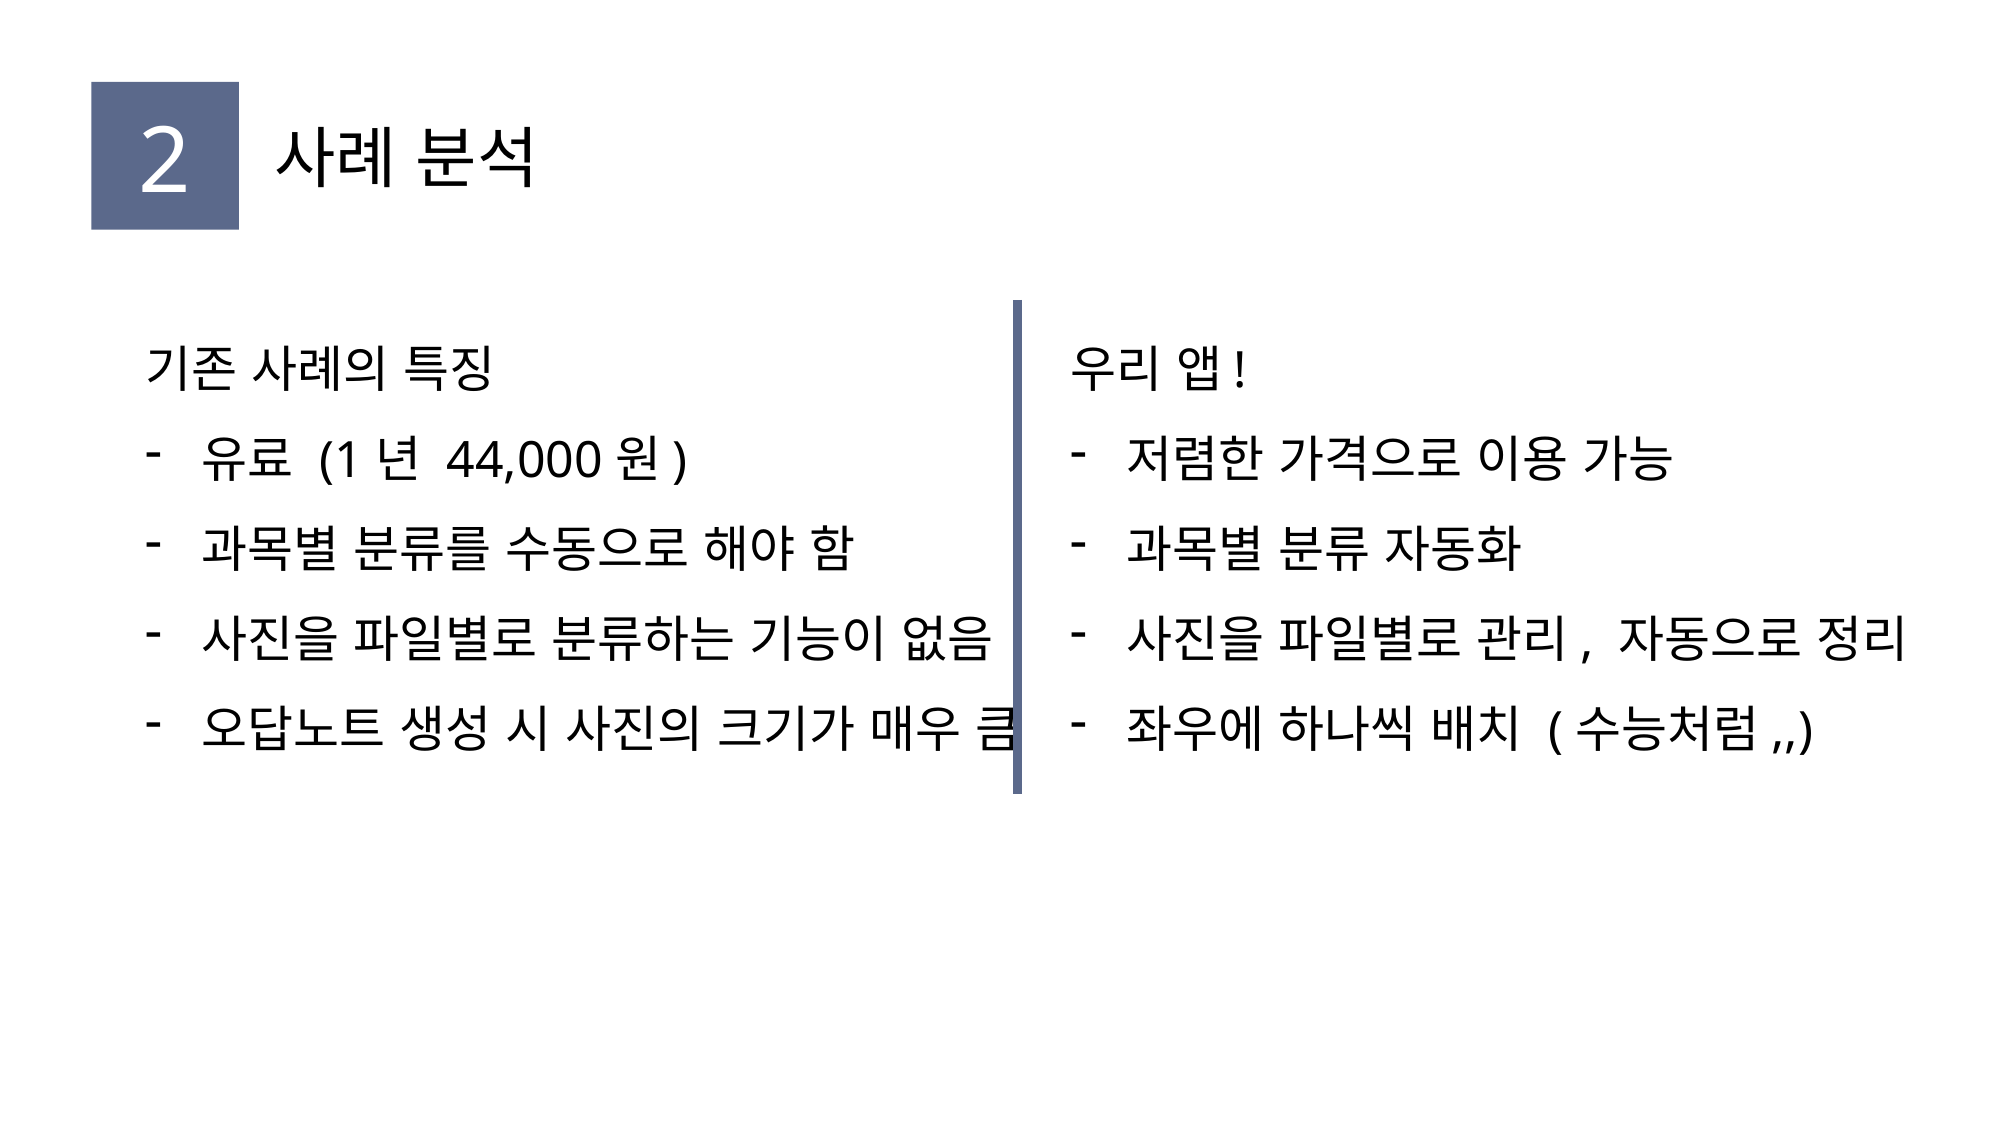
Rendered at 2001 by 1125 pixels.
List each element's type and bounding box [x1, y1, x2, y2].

text_box [130, 299, 2000, 850]
text_box [91, 81, 1120, 230]
